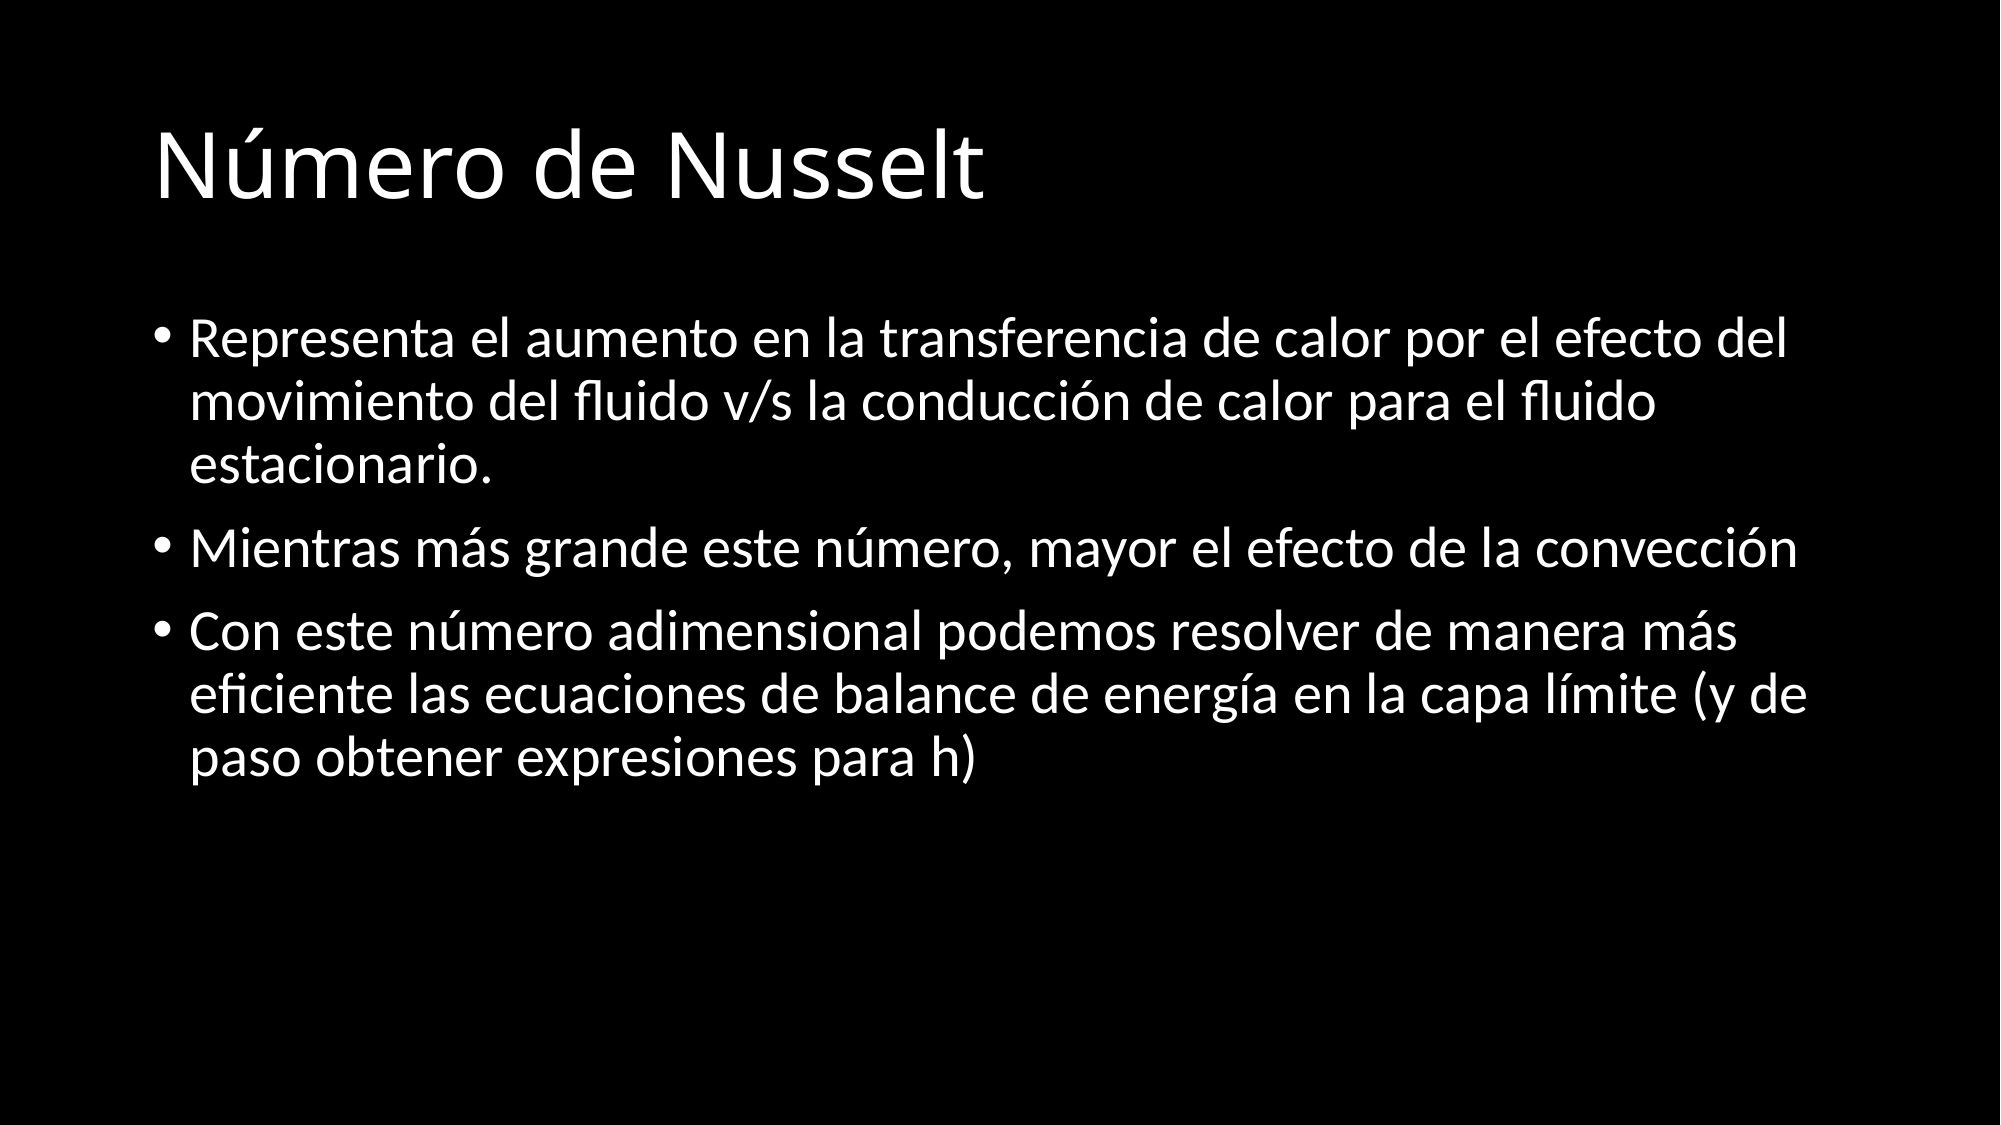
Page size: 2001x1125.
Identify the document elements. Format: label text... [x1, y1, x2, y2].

list Representa el aumento en la transferencia de calor por el efecto del movimiento del fluido v/s la conducción de calor para el fluido estacionario. Mientras más grande este número, mayor el efecto de la convección Con este número adimensional podemos resolver de manera más eficiente las ecuaciones de balance de energía en la capa límite (y de paso obtener expresiones para h) [137, 299, 1863, 1014]
title Número de Nusselt [137, 59, 1863, 278]
